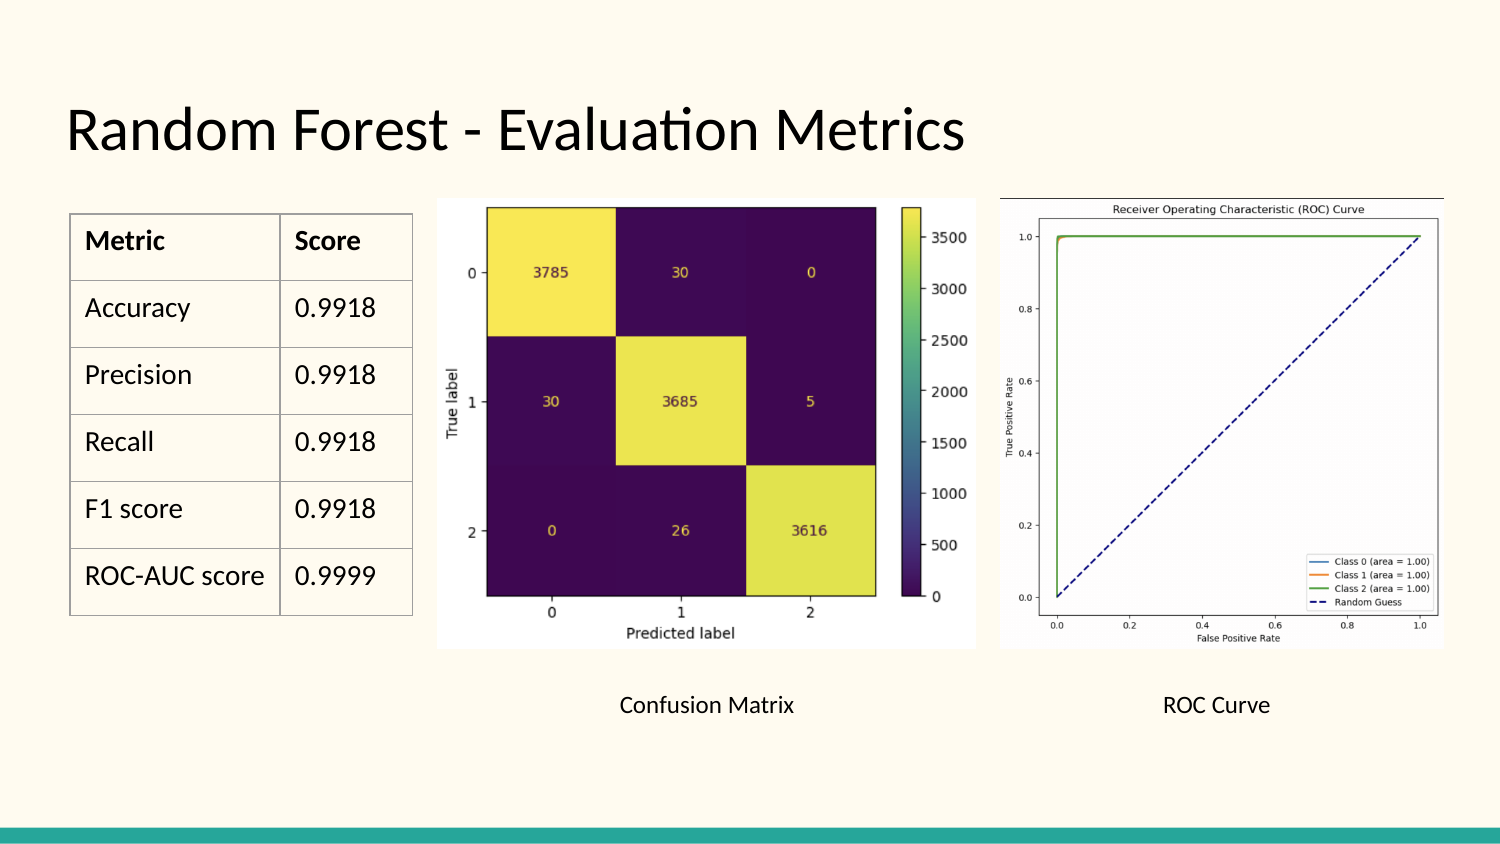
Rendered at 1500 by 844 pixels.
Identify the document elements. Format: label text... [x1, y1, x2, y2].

text_box ROC Curve [956, 673, 1477, 727]
text_box Confusion Matrix [447, 673, 956, 727]
title Random Forest - Evaluation Metrics [51, 72, 1449, 174]
table_cell 0.9918 [281, 348, 412, 414]
table_cell Accuracy [71, 281, 279, 347]
table_cell 0.9918 [281, 482, 412, 548]
table_cell 0.9999 [281, 549, 412, 615]
table_cell Recall [71, 415, 279, 481]
table_cell Precision [71, 348, 279, 414]
table_cell 0.9918 [281, 415, 412, 481]
table_header Score [281, 215, 412, 280]
table_cell ROC-AUC score [71, 549, 279, 615]
picture [1000, 198, 1444, 649]
table_cell 0.9918 [281, 281, 412, 347]
picture [437, 198, 976, 649]
table_cell F1 score [71, 482, 279, 548]
table_header Metric [71, 215, 279, 280]
